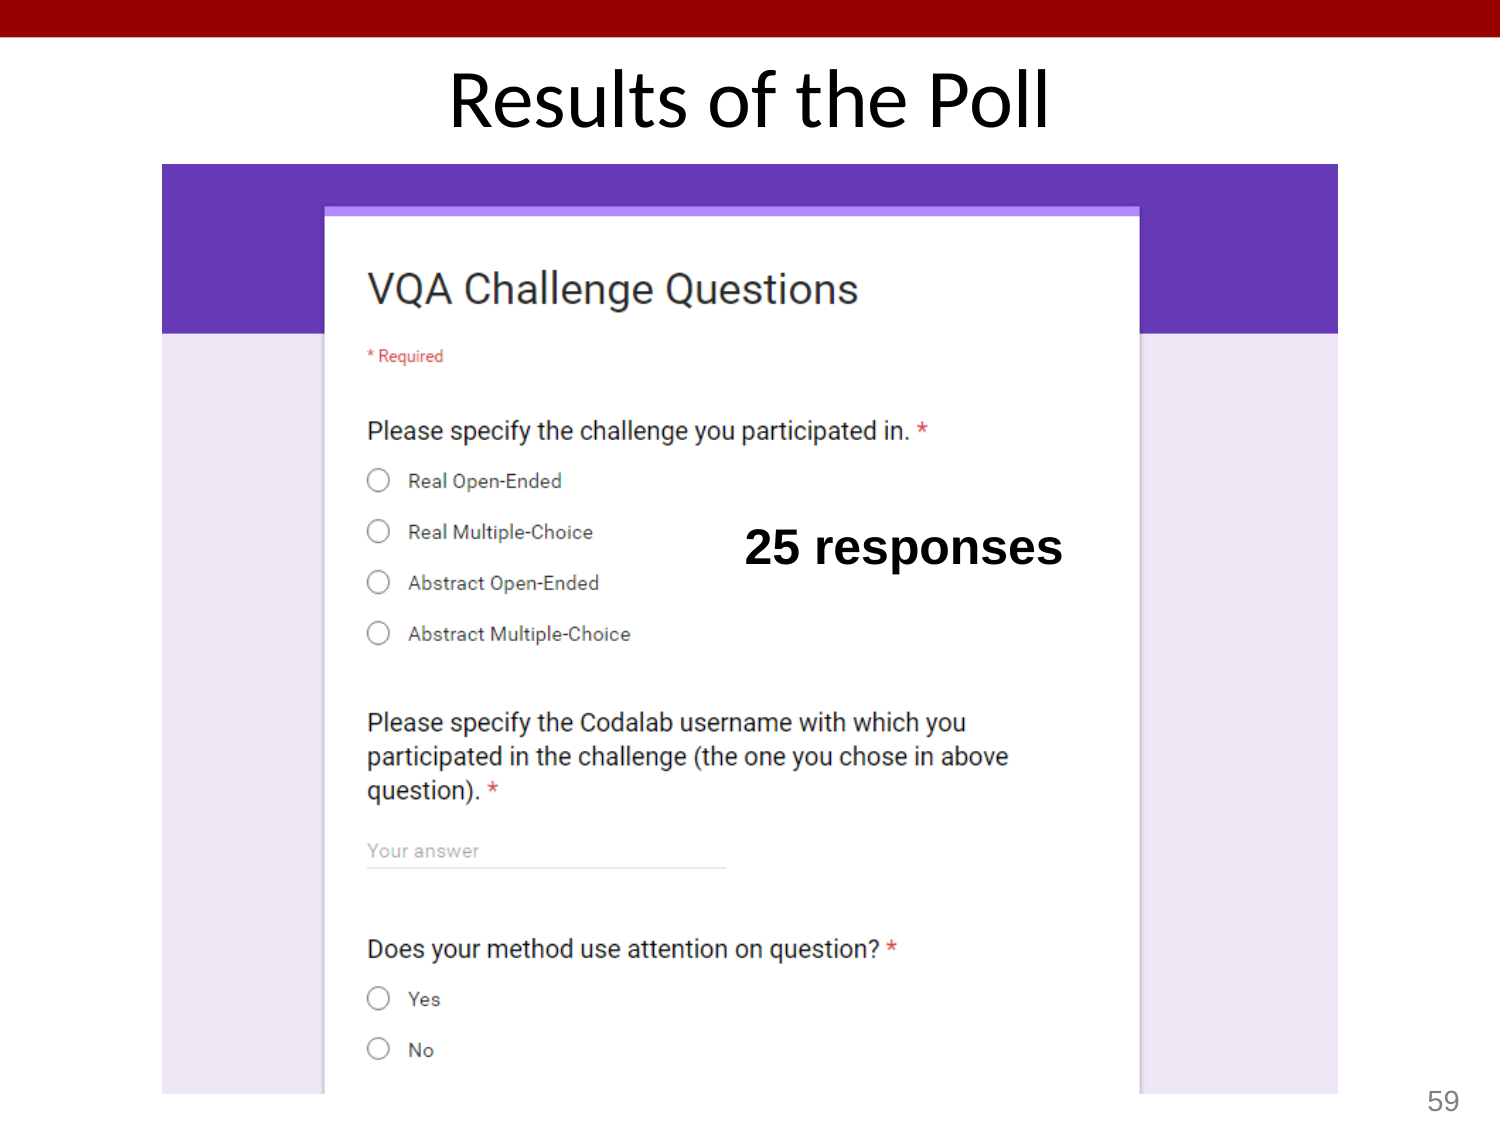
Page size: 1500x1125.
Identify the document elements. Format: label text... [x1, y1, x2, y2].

title Results of the Poll [112, 37, 1388, 151]
slide_number 59 [1162, 1049, 1476, 1125]
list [162, 164, 1338, 1094]
